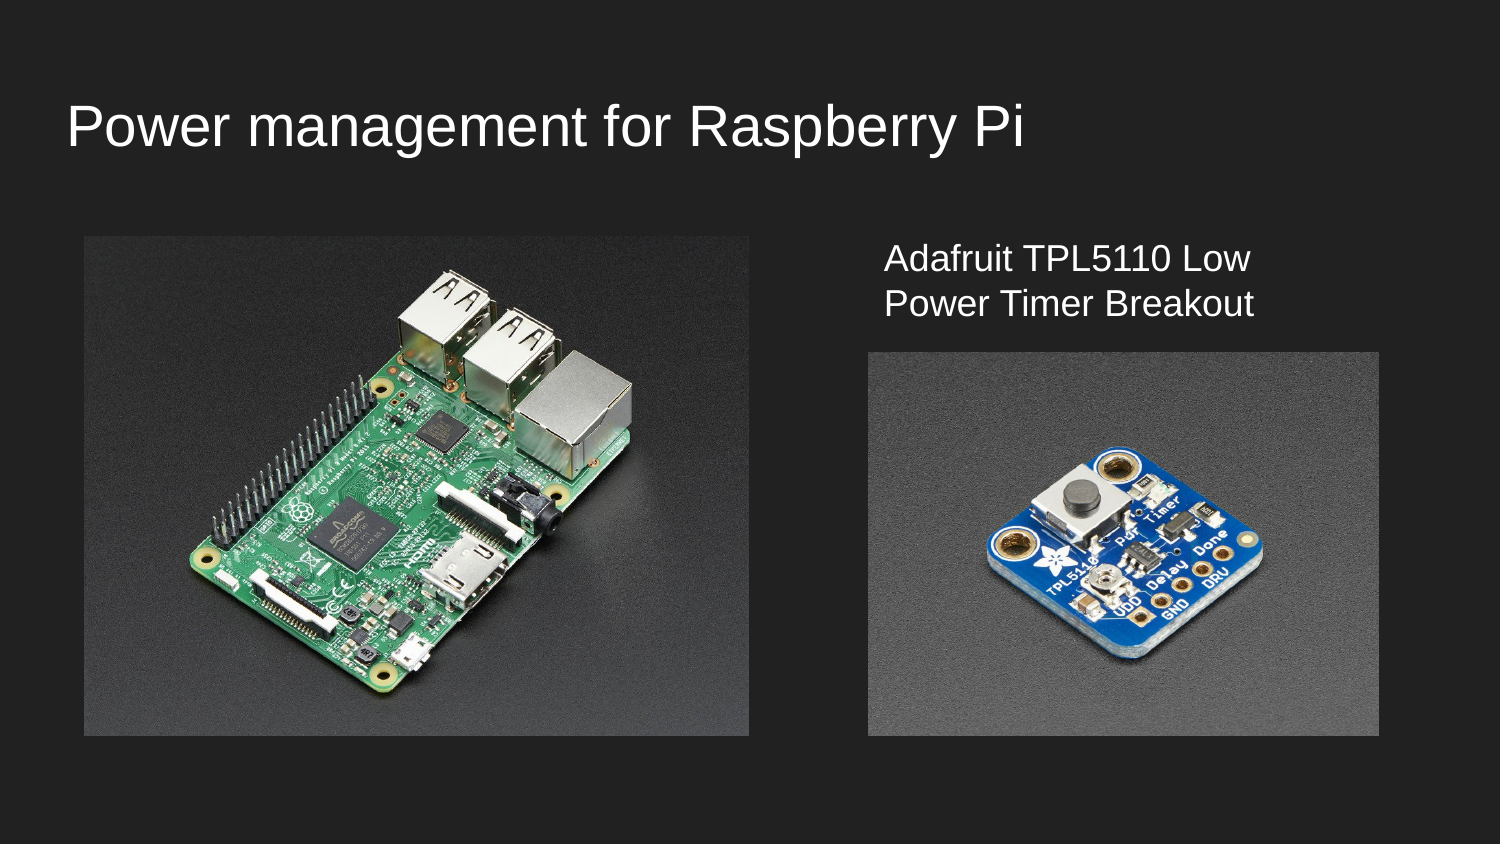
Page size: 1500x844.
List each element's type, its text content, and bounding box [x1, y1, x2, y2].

picture [83, 236, 749, 736]
text_box Adafruit TPL5110 Low Power Timer Breakout [868, 219, 1361, 352]
picture [868, 352, 1380, 736]
title Power management for Raspberry Pi [51, 72, 1449, 167]
